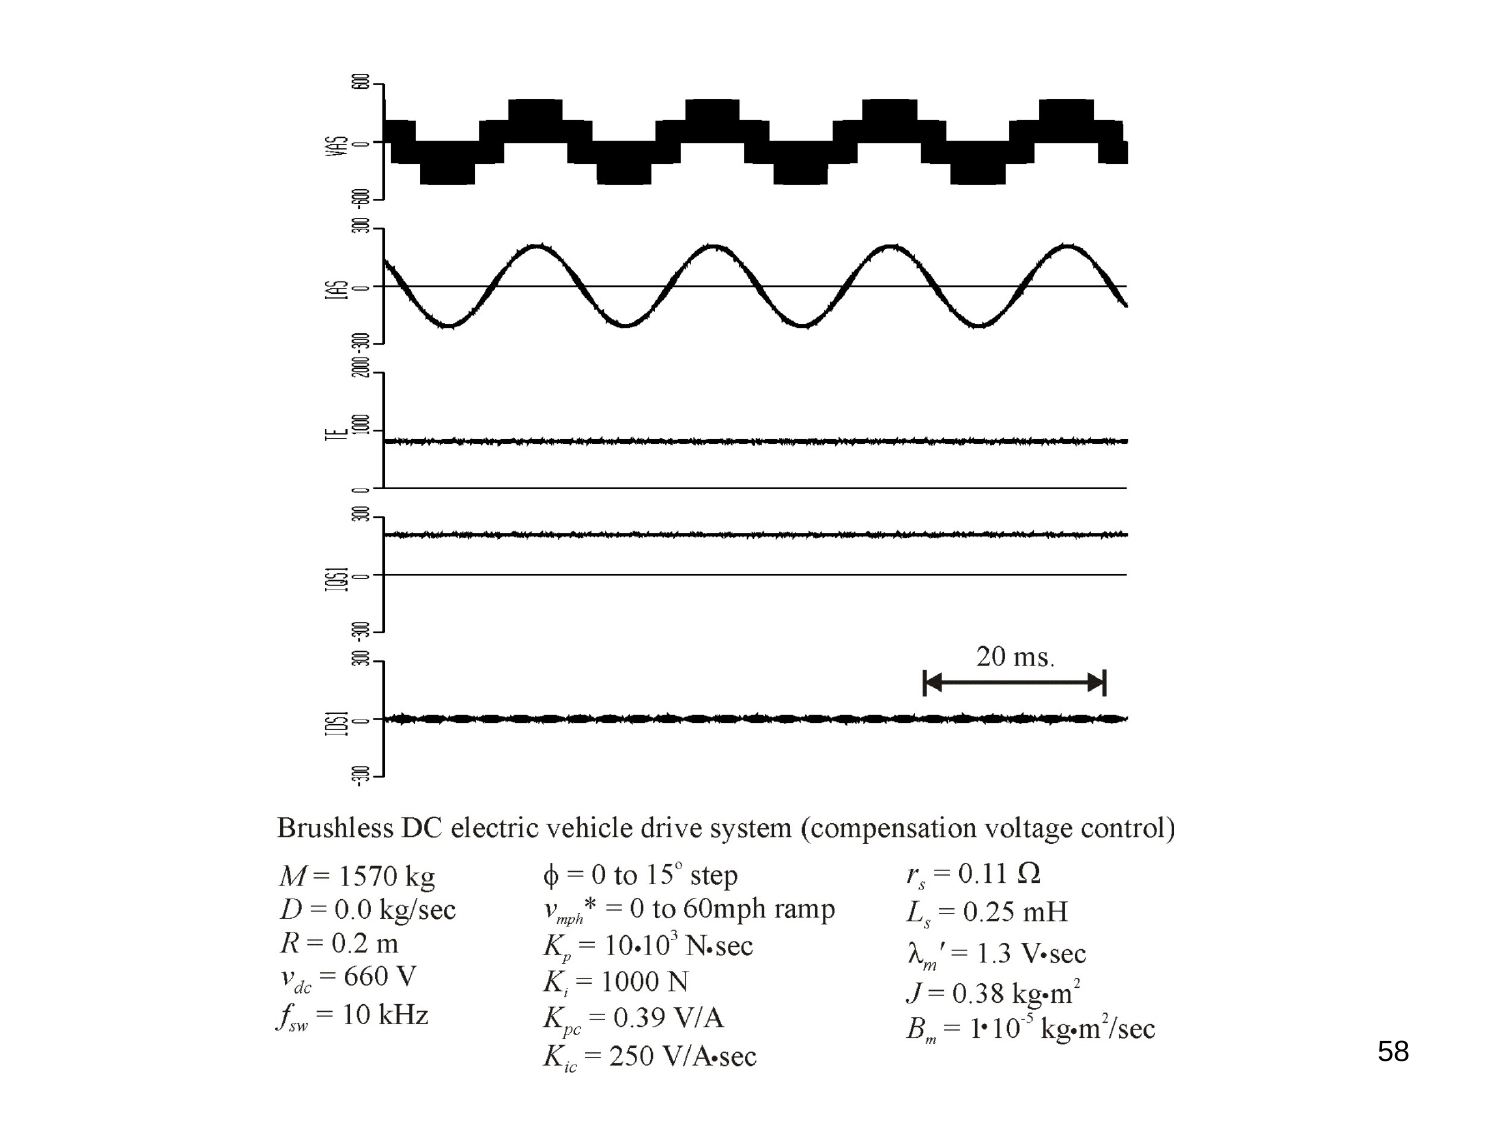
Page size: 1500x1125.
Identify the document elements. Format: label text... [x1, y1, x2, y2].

picture [262, 62, 1188, 1088]
slide_number 57 [1074, 1024, 1426, 1103]
